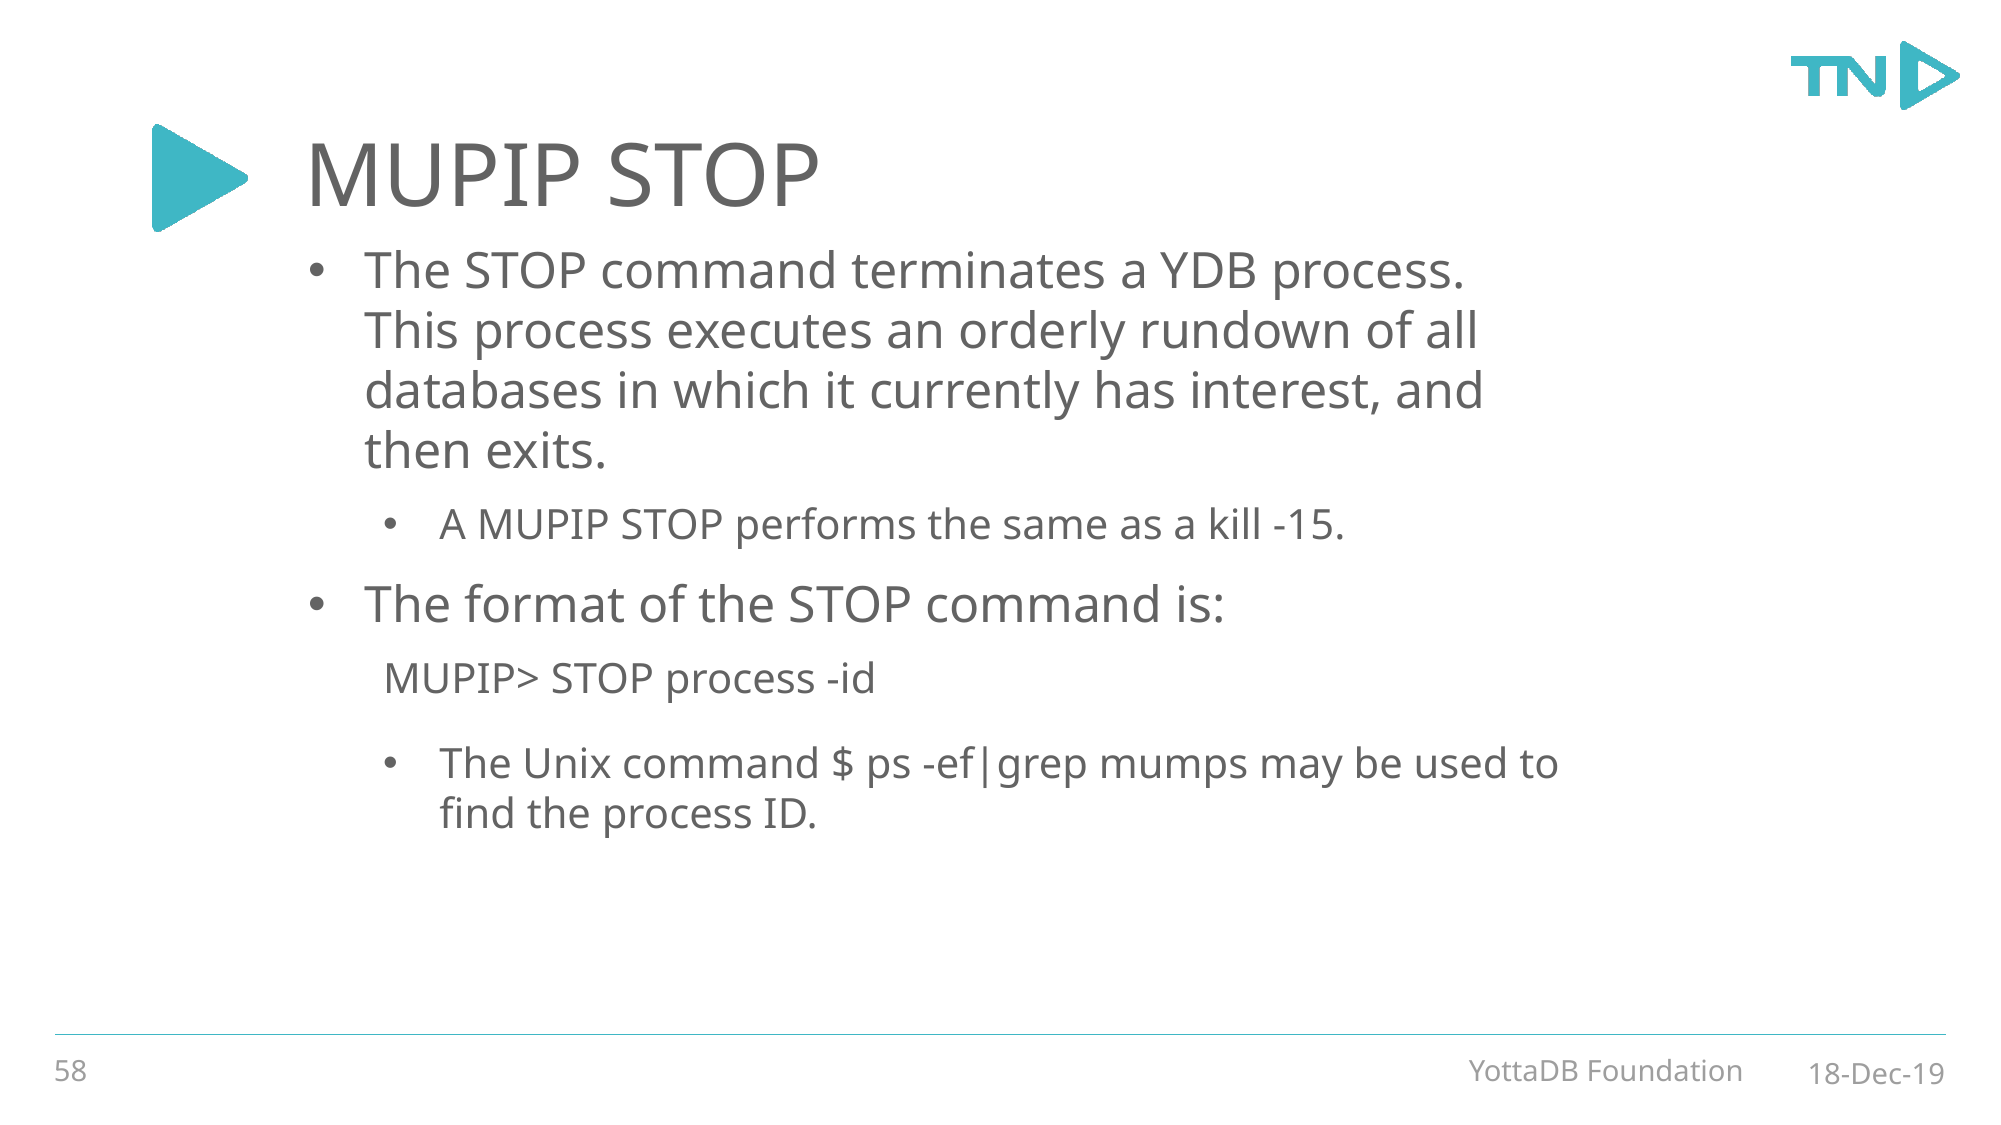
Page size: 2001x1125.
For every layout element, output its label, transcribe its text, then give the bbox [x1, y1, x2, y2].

footer YottaDB Foundation [1083, 1042, 1759, 1103]
title MUPIP STOP [289, 124, 1590, 232]
picture [152, 124, 248, 232]
slide_number 58 [39, 1042, 156, 1103]
picture [1791, 41, 1960, 110]
list The STOP command terminates a YDB process. This process executes an orderly rundown of all databases in which it currently has interest, and then exits. A MUPIP STOP performs the same as a kill -15. The format of the STOP command is: MUPIP> STOP process -id The Unix command $ ps -ef|grep mumps may be used to find the process ID. [293, 231, 1590, 919]
slide_number 18-Dec-19 [1762, 1042, 1961, 1103]
